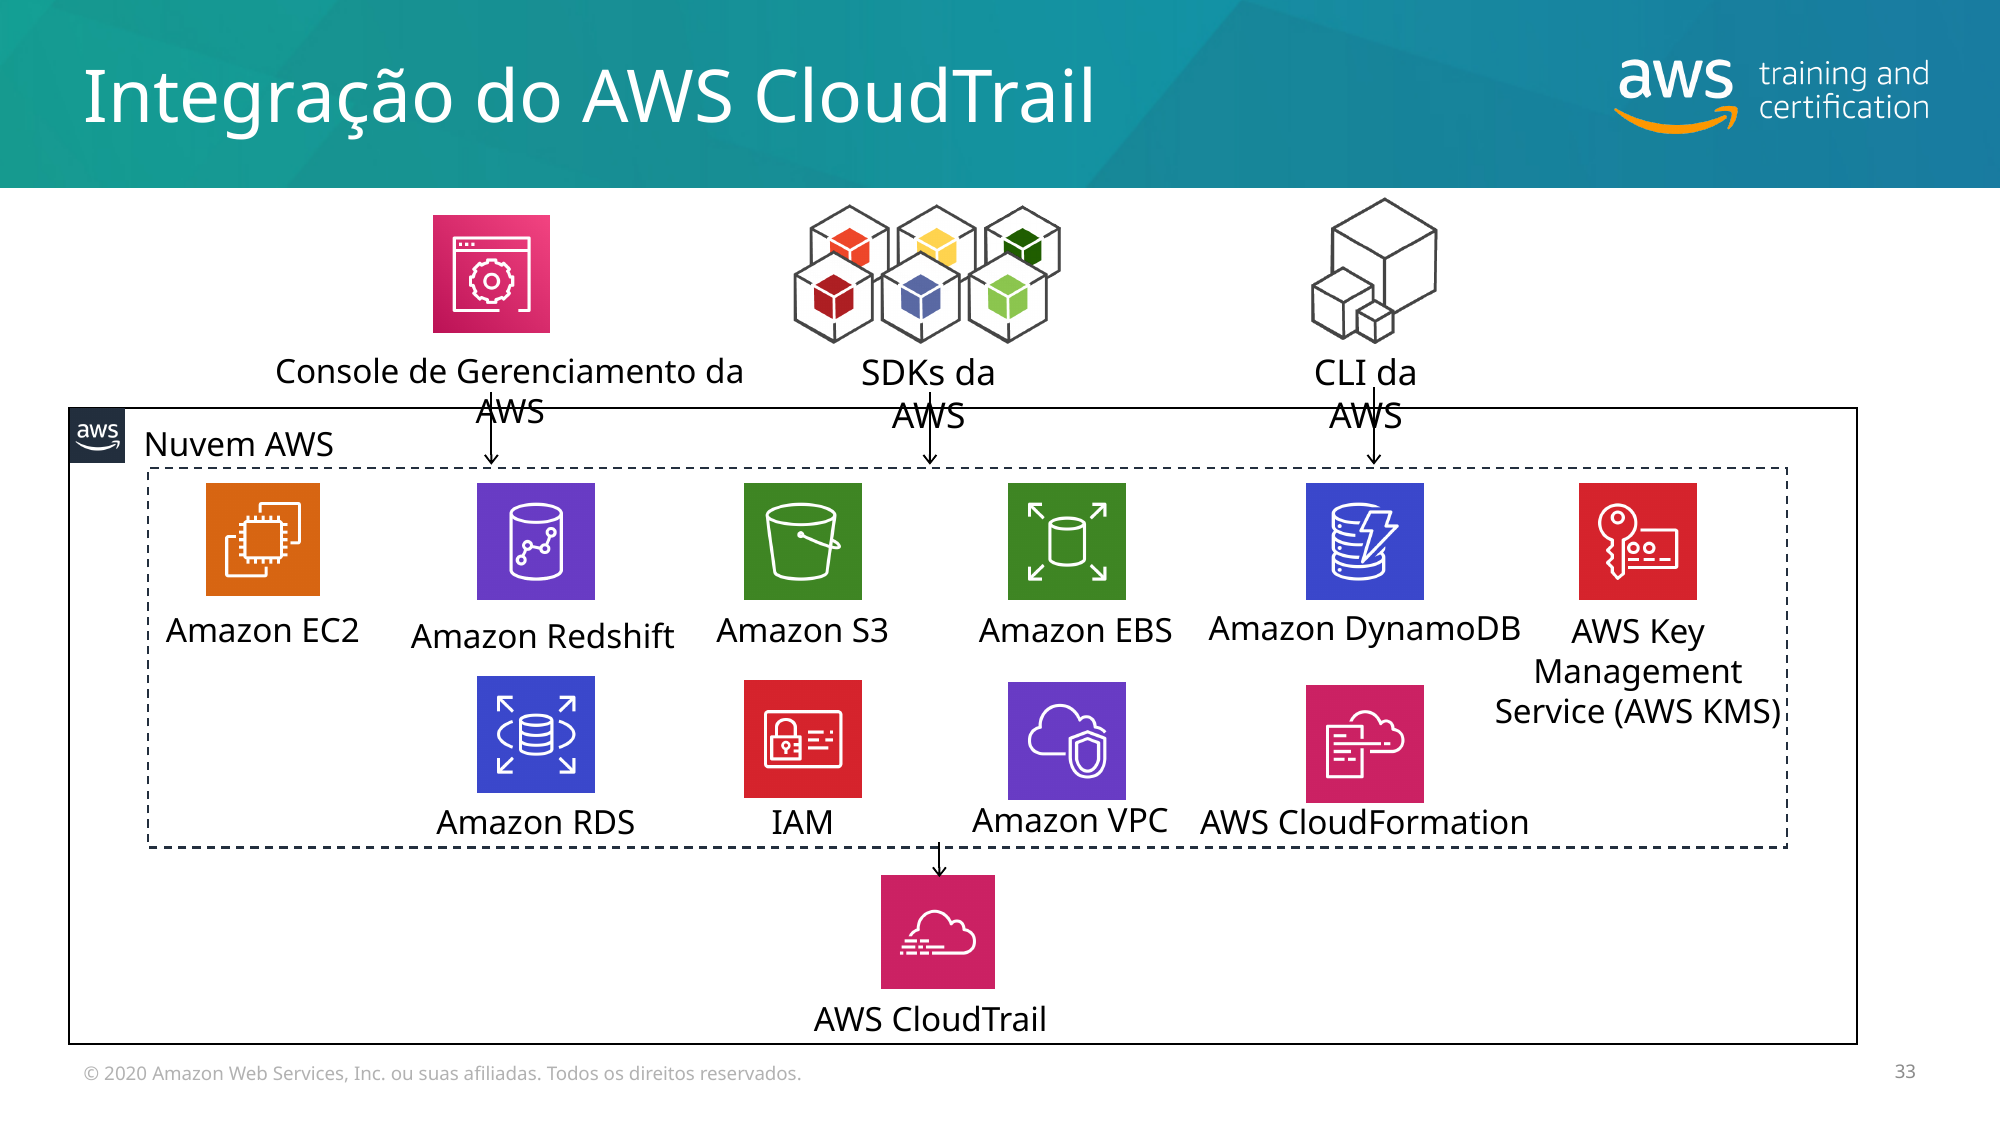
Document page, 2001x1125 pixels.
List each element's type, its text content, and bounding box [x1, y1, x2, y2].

picture [477, 483, 595, 600]
picture [477, 676, 595, 793]
picture [1306, 483, 1424, 600]
text_box Amazon DynamoDB [1178, 607, 1552, 648]
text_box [787, 204, 1070, 344]
picture [744, 483, 862, 600]
text_box Amazon VPC [969, 799, 1181, 840]
text_box Amazon RDS [430, 801, 642, 842]
slide_number 33 [1481, 1042, 1932, 1103]
text_box AWS CloudTrail [716, 990, 1145, 1046]
picture [1008, 682, 1126, 800]
text_box CLI da AWS [1273, 350, 1459, 407]
text_box Nuvem AWS [68, 407, 1858, 1045]
text_box Amazon EBS [970, 609, 1181, 650]
text_box AWS CloudFormation [1180, 801, 1550, 842]
text_box Amazon EC2 [161, 609, 365, 650]
picture [1306, 685, 1424, 803]
picture [1300, 196, 1448, 345]
text_box AWS Key Management Service (AWS KMS) [1490, 609, 1787, 730]
picture [433, 215, 550, 333]
picture [70, 408, 125, 463]
text_box IAM [761, 801, 845, 842]
picture [744, 680, 862, 798]
title Integração do AWS CloudTrail [68, 59, 1551, 138]
text_box Amazon Redshift [404, 614, 682, 655]
text_box SDKs da AWS [823, 350, 1034, 407]
picture [1579, 483, 1697, 600]
text_box Console de Gerenciamento da AWS [232, 350, 788, 407]
text_box Amazon S3 [711, 609, 895, 650]
picture [881, 875, 995, 989]
picture [206, 483, 320, 596]
footer © 2020 Amazon Web Services, Inc. ou suas afiliadas. Todos os direitos reservados. [68, 1045, 845, 1103]
picture [0, 0, 2000, 188]
picture [1008, 483, 1126, 600]
